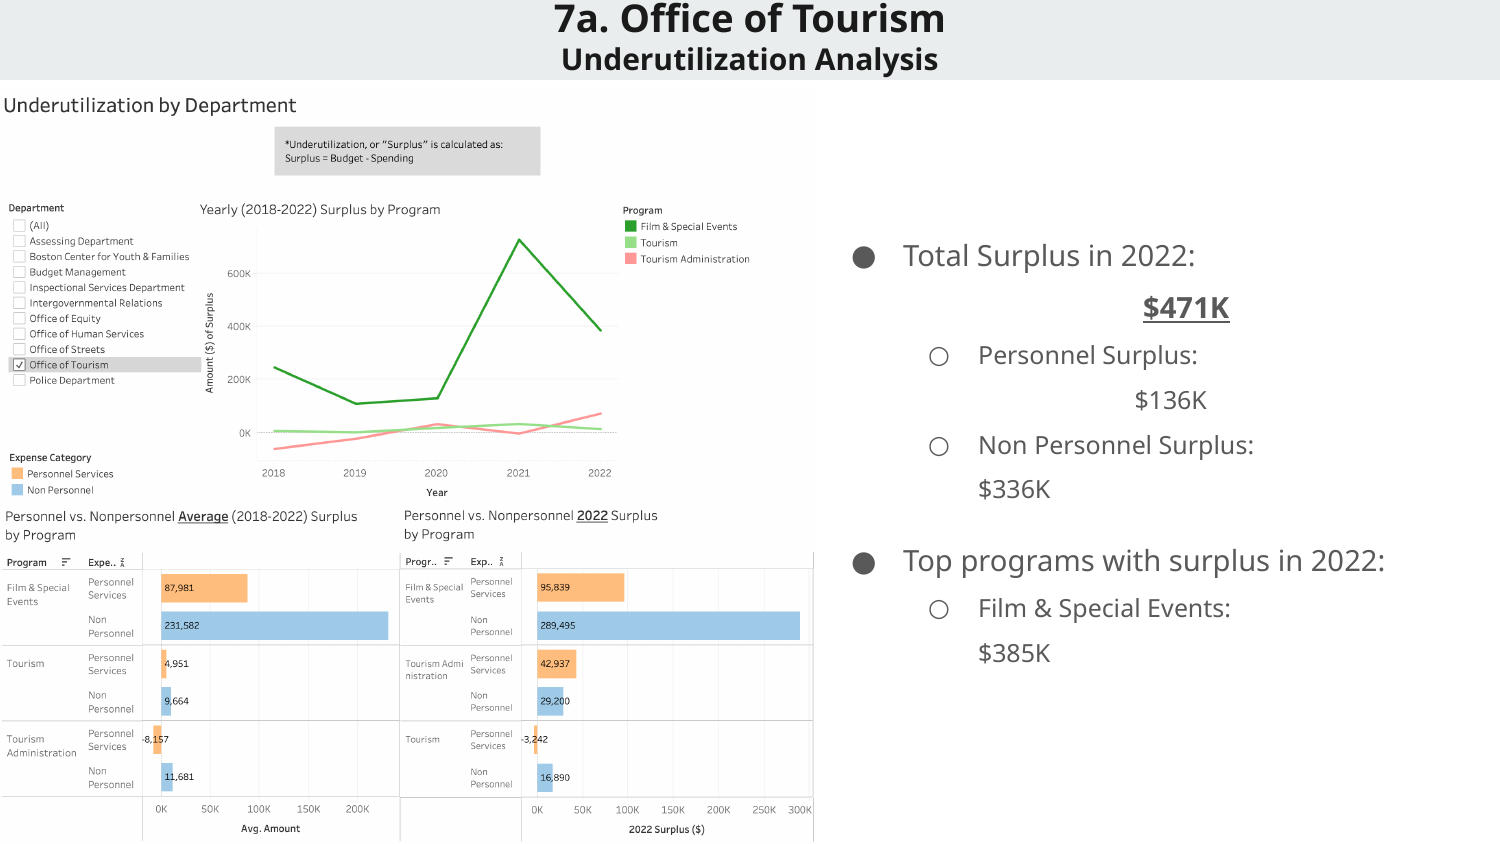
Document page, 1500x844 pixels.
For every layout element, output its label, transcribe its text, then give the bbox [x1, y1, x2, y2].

picture [0, 85, 818, 844]
text_box Total Surplus in 2022: $471K Personnel Surplus: $136K Non Personnel Surplus: $336K Top programs with surplus in 2022: Film & Special Events: $385K [822, 204, 1463, 568]
title 7a. Office of Tourism Underutilization Analysis [51, 0, 1449, 74]
